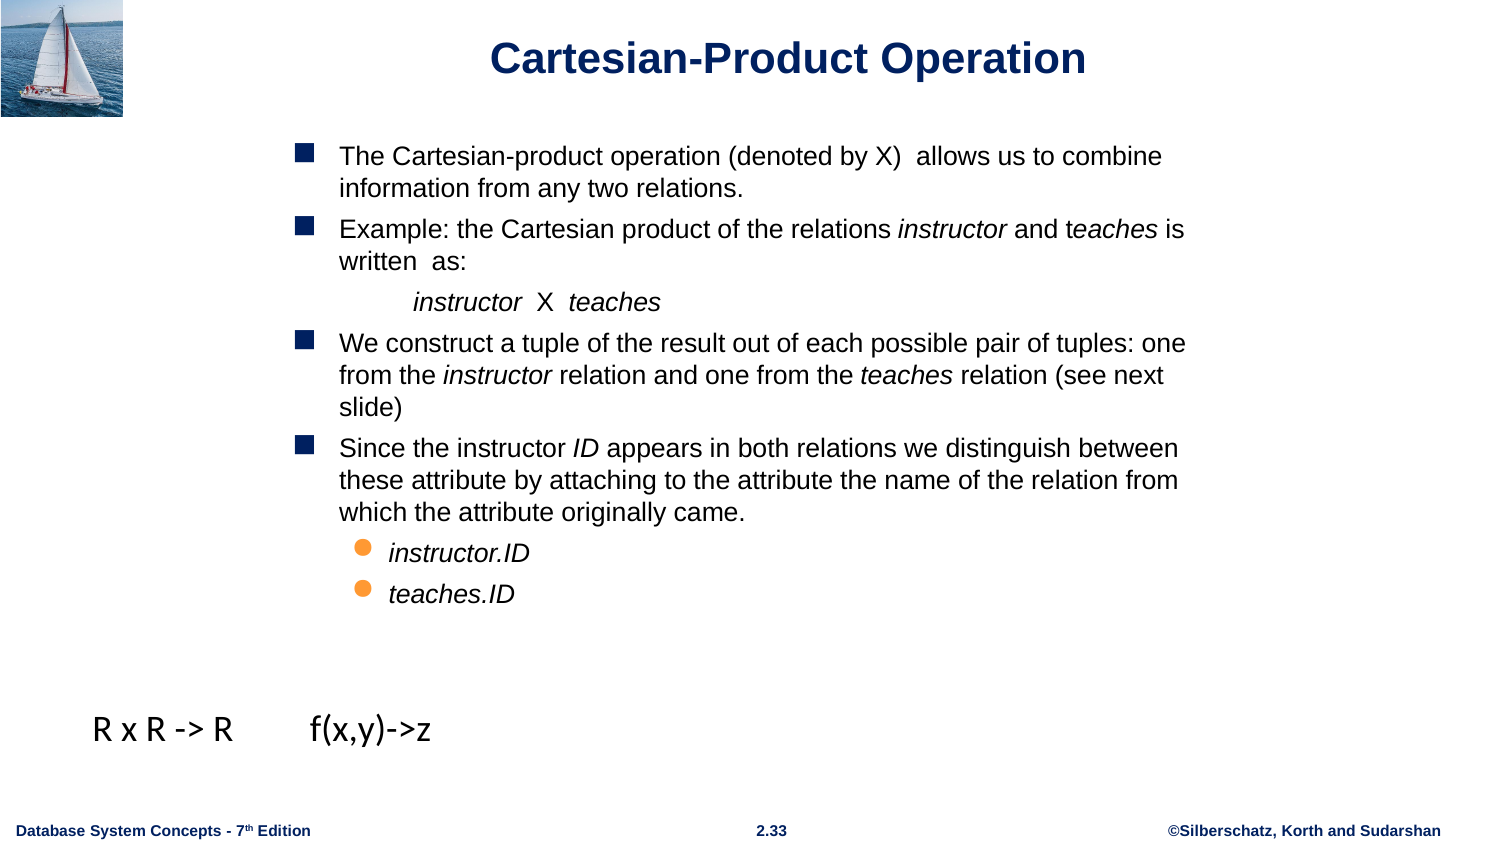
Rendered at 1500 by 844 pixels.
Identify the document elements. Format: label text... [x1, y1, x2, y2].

text_box R x R -> R f(x,y)->z [77, 696, 447, 757]
list The Cartesian-product operation (denoted by X) allows us to combine information from any two relations. Example: the Cartesian product of the relations instructor and teaches is written as: instructor X teaches We construct a tuple of the result out of each possible pair of tuples: one from the instructor relation and one from the teaches relation (see next slide) Since the instructor ID appears in both relations we distinguish between these attribute by attaching to the attribute the name of the relation from which the attribute originally came. instructor.ID teaches.ID [282, 131, 1231, 732]
picture [0, 0, 123, 117]
title Cartesian-Product Operation [125, 14, 1452, 90]
